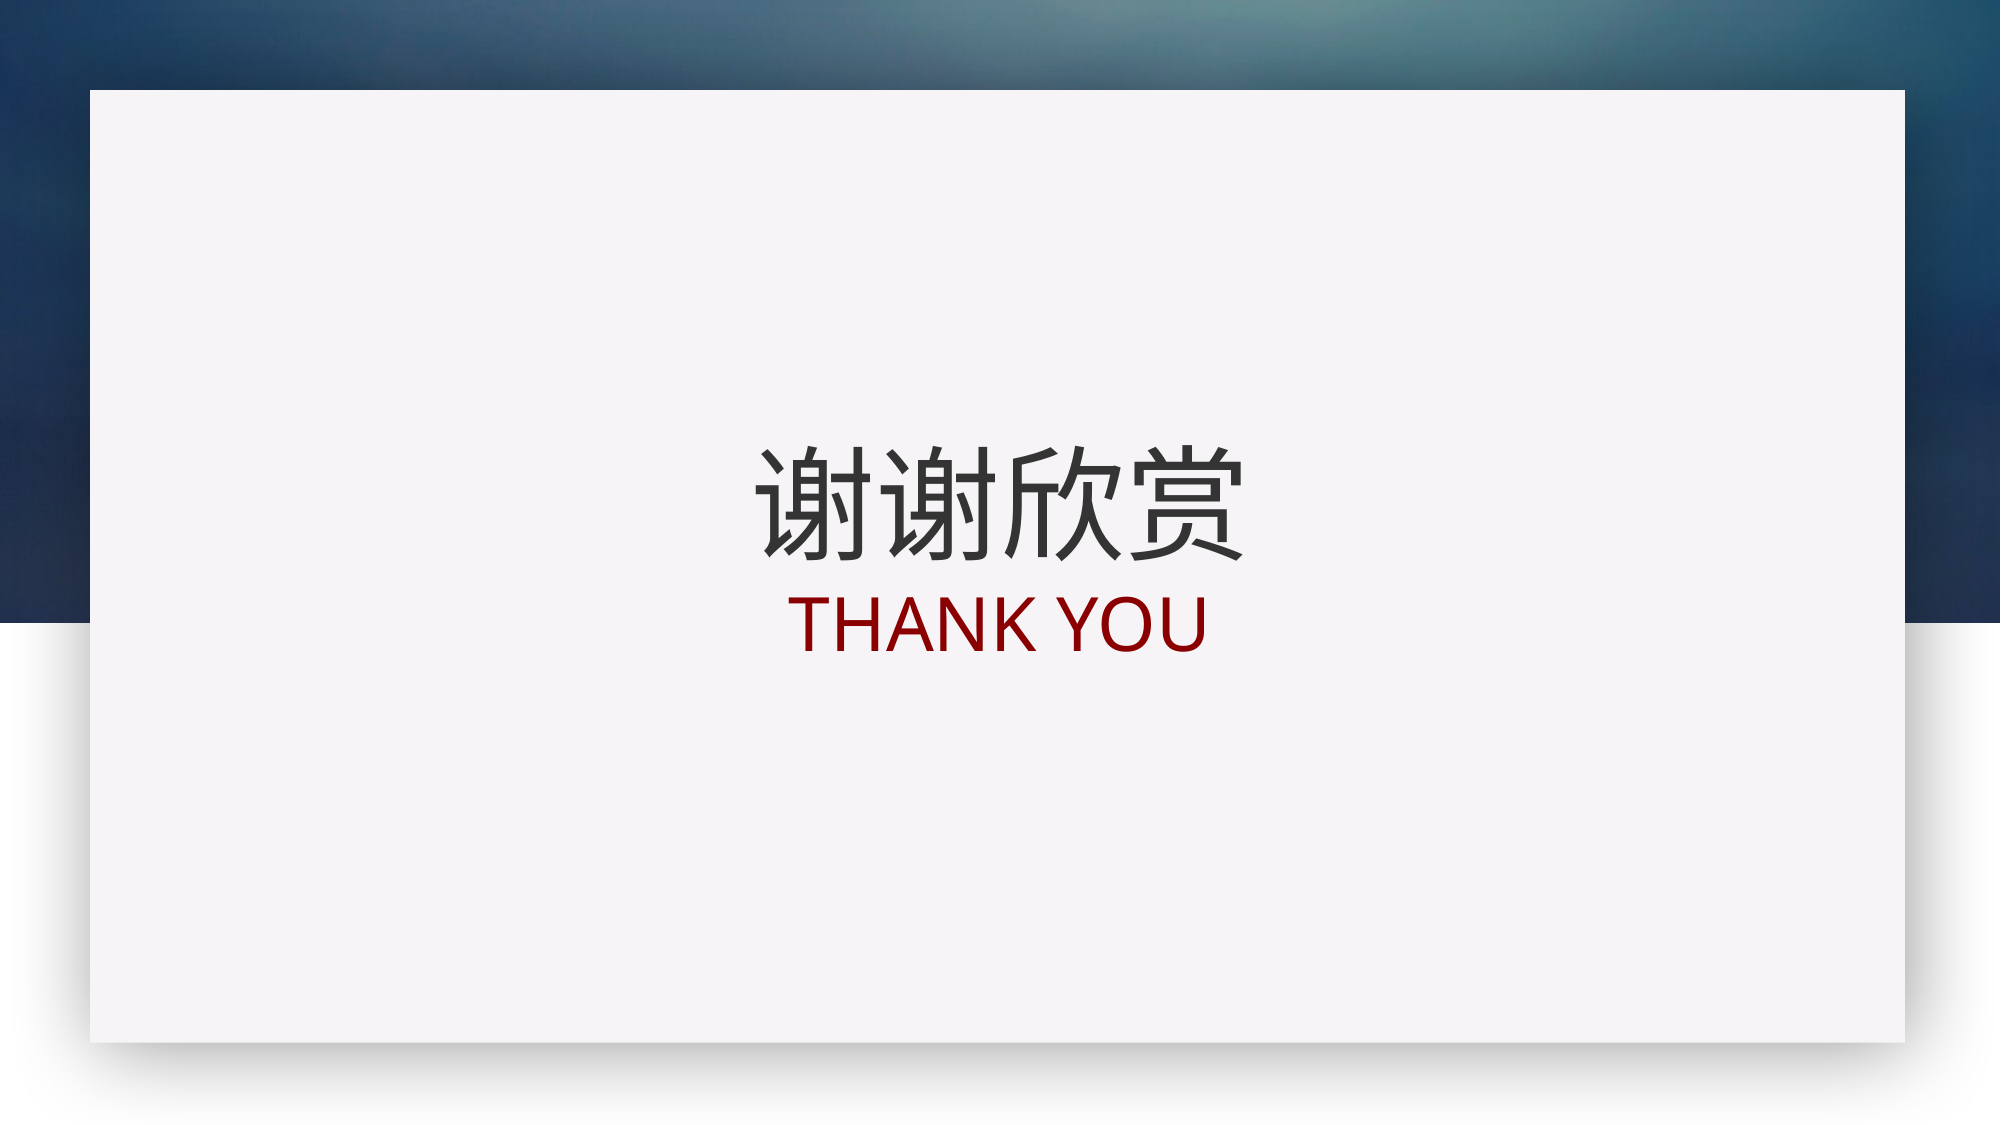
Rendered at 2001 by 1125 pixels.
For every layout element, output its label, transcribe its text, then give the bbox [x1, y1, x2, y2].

text_box 谢谢欣赏 THANK YOU [708, 419, 1292, 675]
picture [0, 0, 2000, 623]
